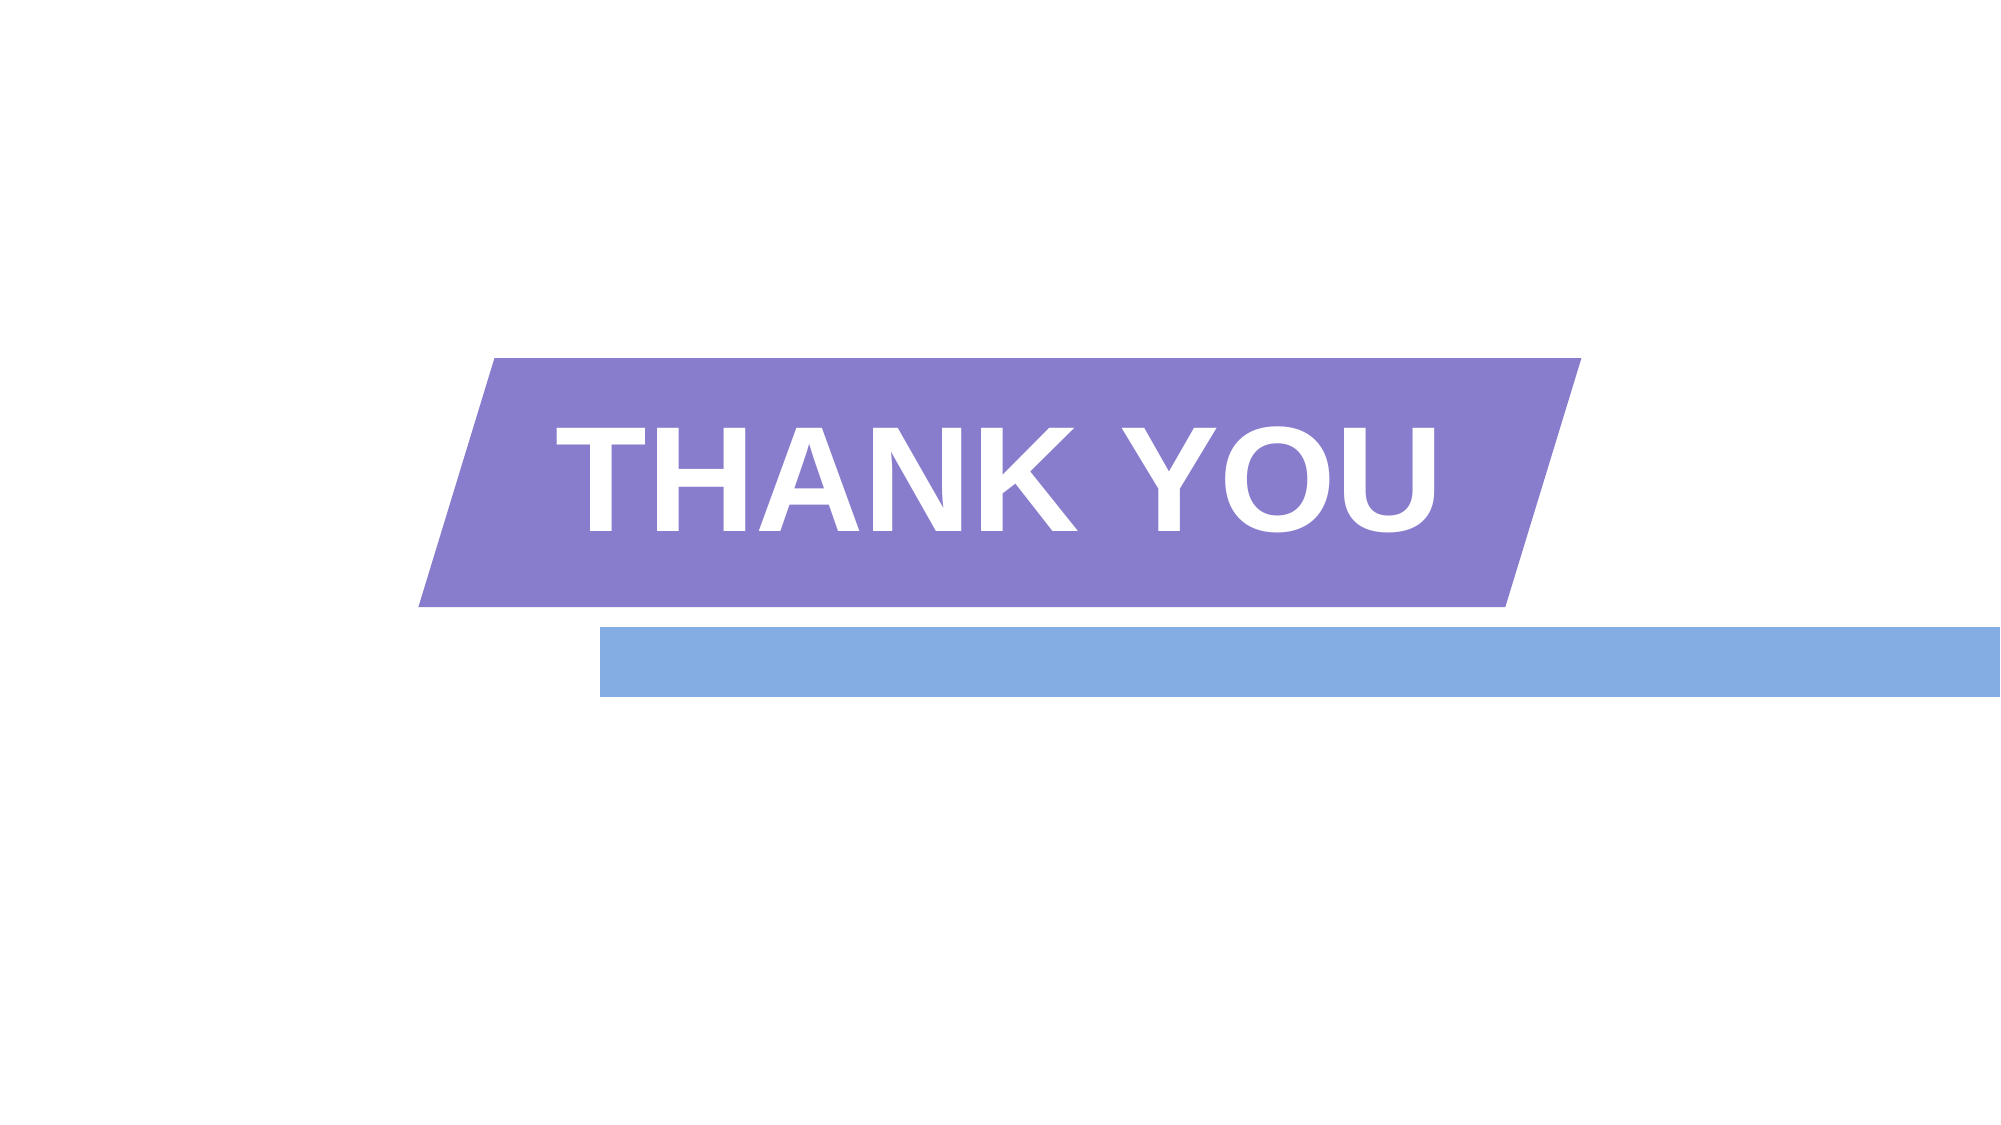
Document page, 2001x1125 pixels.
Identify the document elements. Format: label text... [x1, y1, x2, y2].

title THANK YOU [418, 358, 1582, 608]
